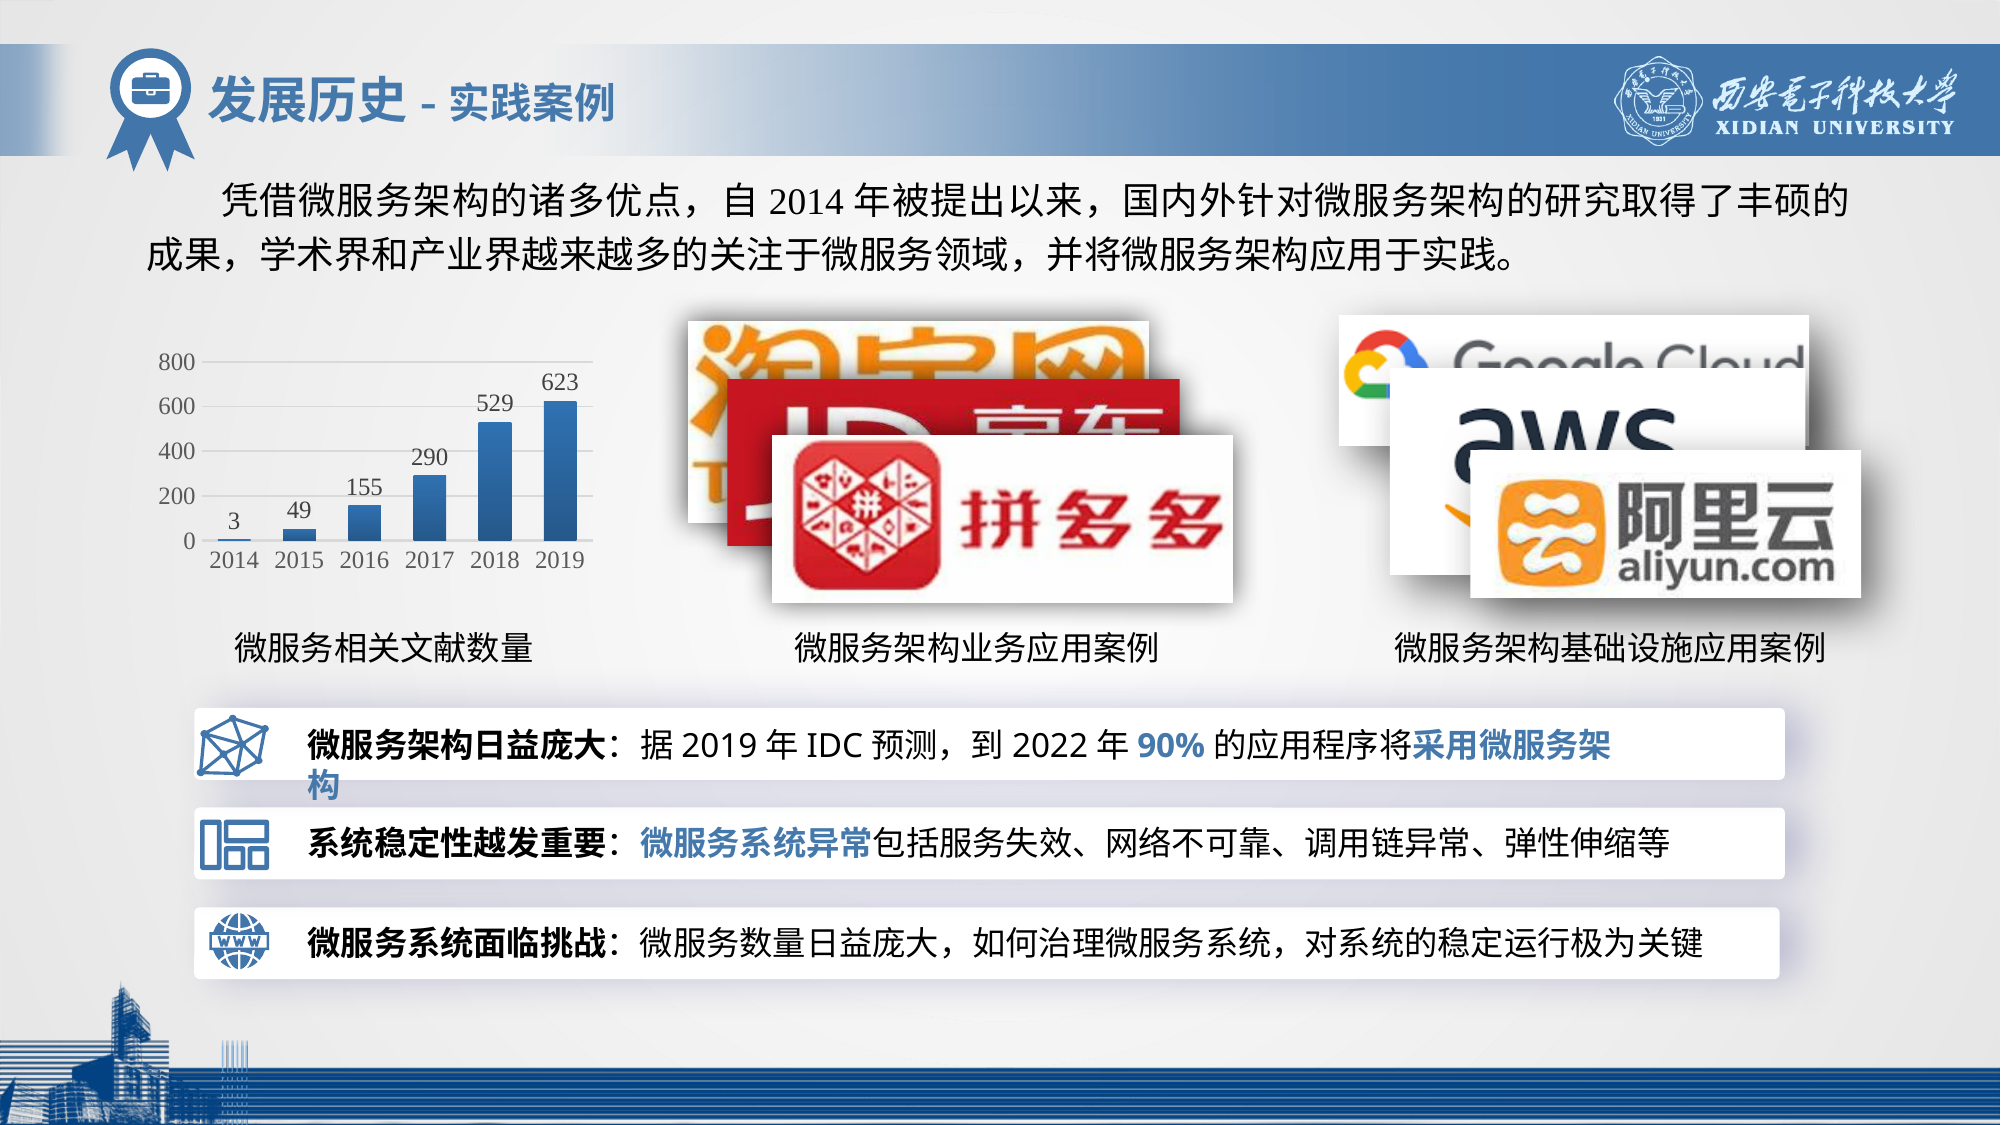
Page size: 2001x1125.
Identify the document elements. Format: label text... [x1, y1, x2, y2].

picture [687, 321, 1234, 603]
text_box [207, 911, 272, 965]
text_box [197, 817, 272, 873]
picture [0, 44, 2000, 156]
chart [144, 345, 595, 625]
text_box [114, 52, 187, 169]
text_box 微服务系统面临挑战：微服务数量日益庞大，如何治理微服务系统，对系统的稳定运行极为关键 [292, 914, 1785, 965]
text_box 微服务相关文献数量 [219, 633, 577, 675]
text_box [192, 905, 1782, 965]
text_box 微服务架构基础设施应用案例 [1379, 619, 1848, 675]
picture [1338, 315, 1862, 599]
text_box 微服务架构日益庞大：据2019年IDC预测，到2022年90%的应用程序将采用微服务架构 [292, 716, 1650, 812]
text_box [192, 805, 1787, 882]
text_box 凭借微服务架构的诸多优点，自2014年被提出以来，国内外针对微服务架构的研究取得了丰硕的成果，学术界和产业界越来越多的关注于微服务领域，并将微服务架构应用于实践。 [131, 160, 1867, 284]
text_box [192, 705, 1787, 782]
text_box 系统稳定性越发重要：微服务系统异常包括服务失效、网络不可靠、调用链异常、弹性伸缩等 [292, 814, 1780, 870]
text_box 微服务架构业务应用案例 [779, 619, 1178, 675]
text_box 发展历史-实践案例 [207, 48, 929, 149]
picture [0, 964, 2000, 1125]
text_box [194, 712, 271, 779]
